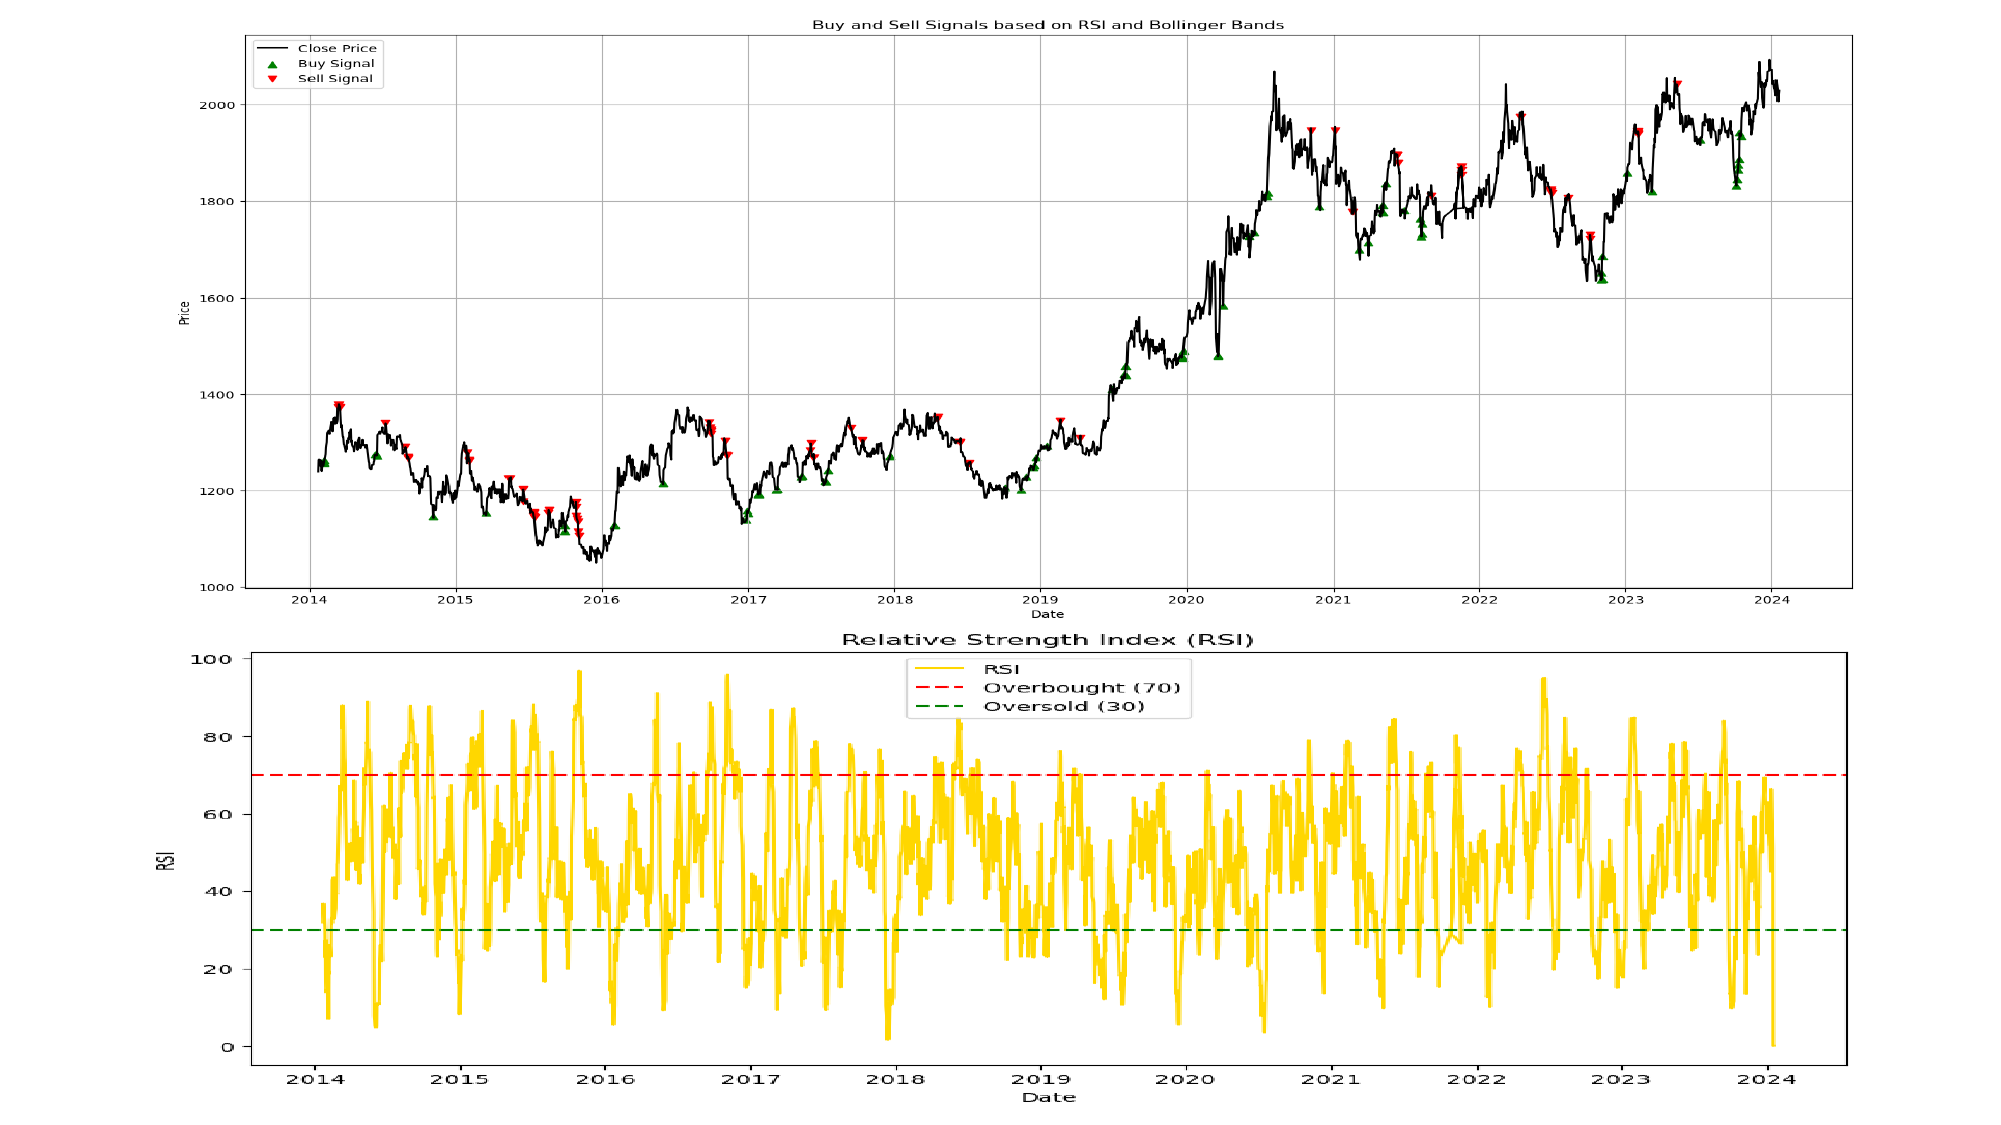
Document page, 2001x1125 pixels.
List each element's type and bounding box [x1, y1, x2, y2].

picture [138, 13, 1862, 1112]
